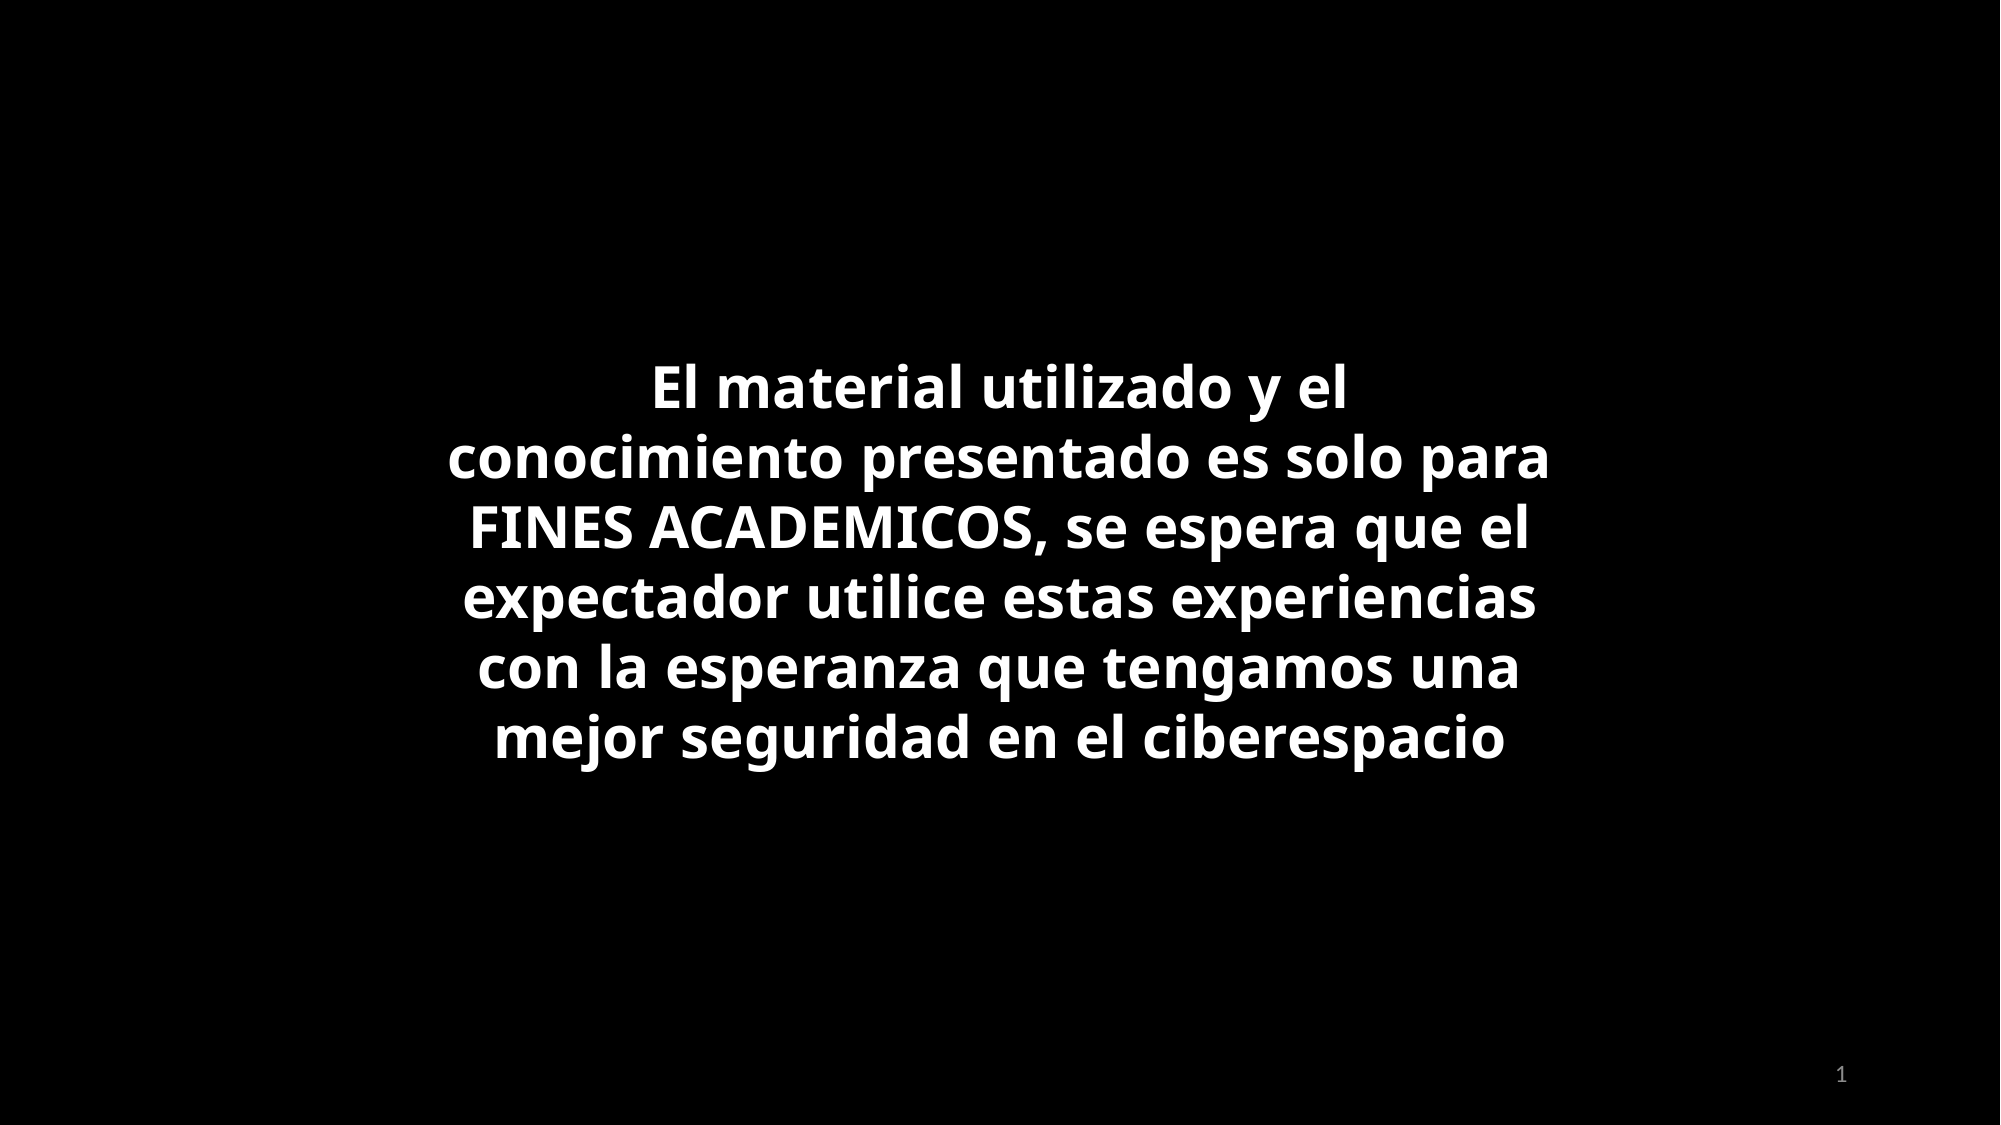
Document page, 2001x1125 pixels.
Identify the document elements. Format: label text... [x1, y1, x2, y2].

text_box El material utilizado y el conocimiento presentado es solo para FINES ACADEMICOS, se espera que el expectador utilice estas experiencias con la esperanza que tengamos una mejor seguridad en el ciberespacio [432, 342, 1568, 778]
slide_number 1 [1412, 1042, 1863, 1103]
